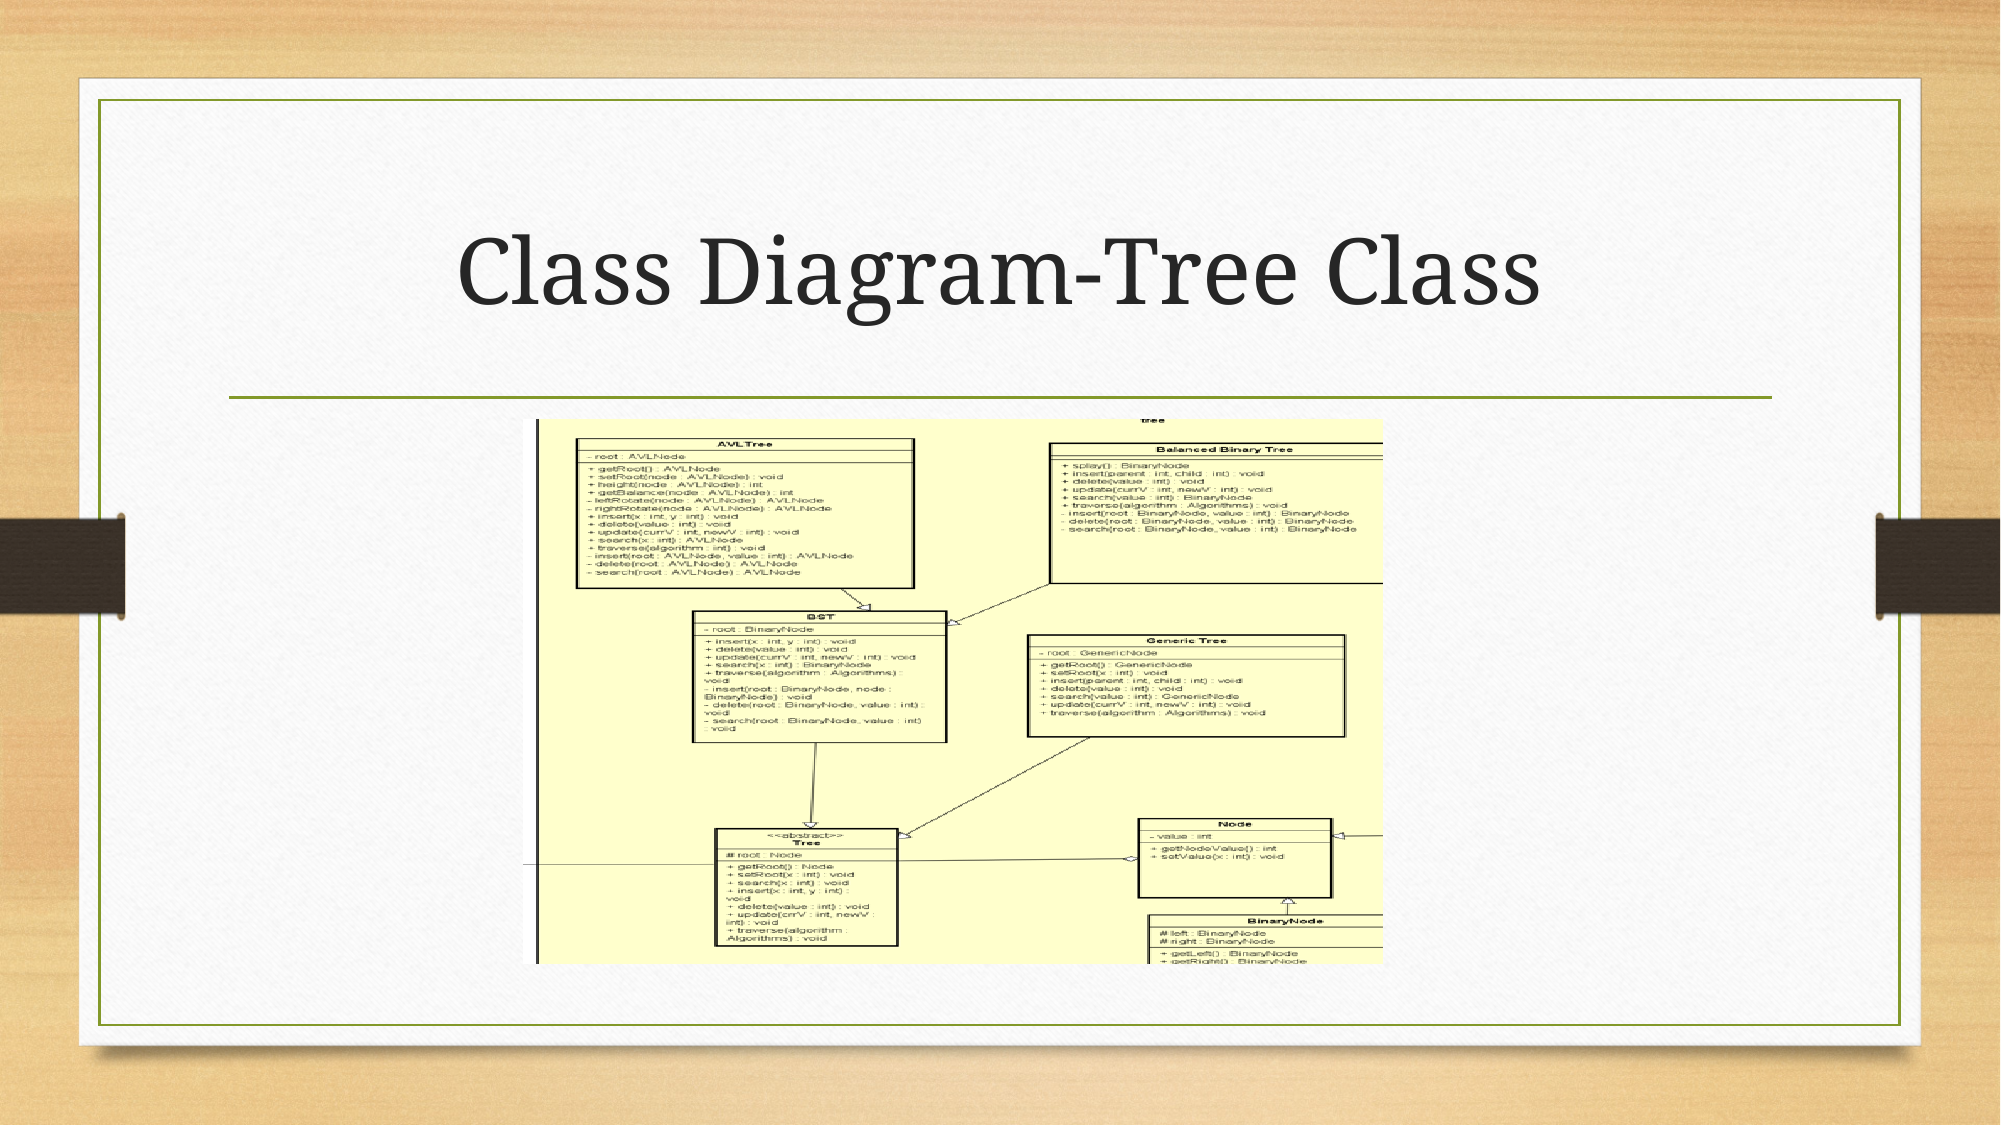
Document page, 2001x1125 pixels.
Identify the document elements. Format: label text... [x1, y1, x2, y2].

title Class Diagram-Tree Class [212, 161, 1788, 375]
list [523, 419, 1383, 964]
picture [0, 0, 2001, 1125]
